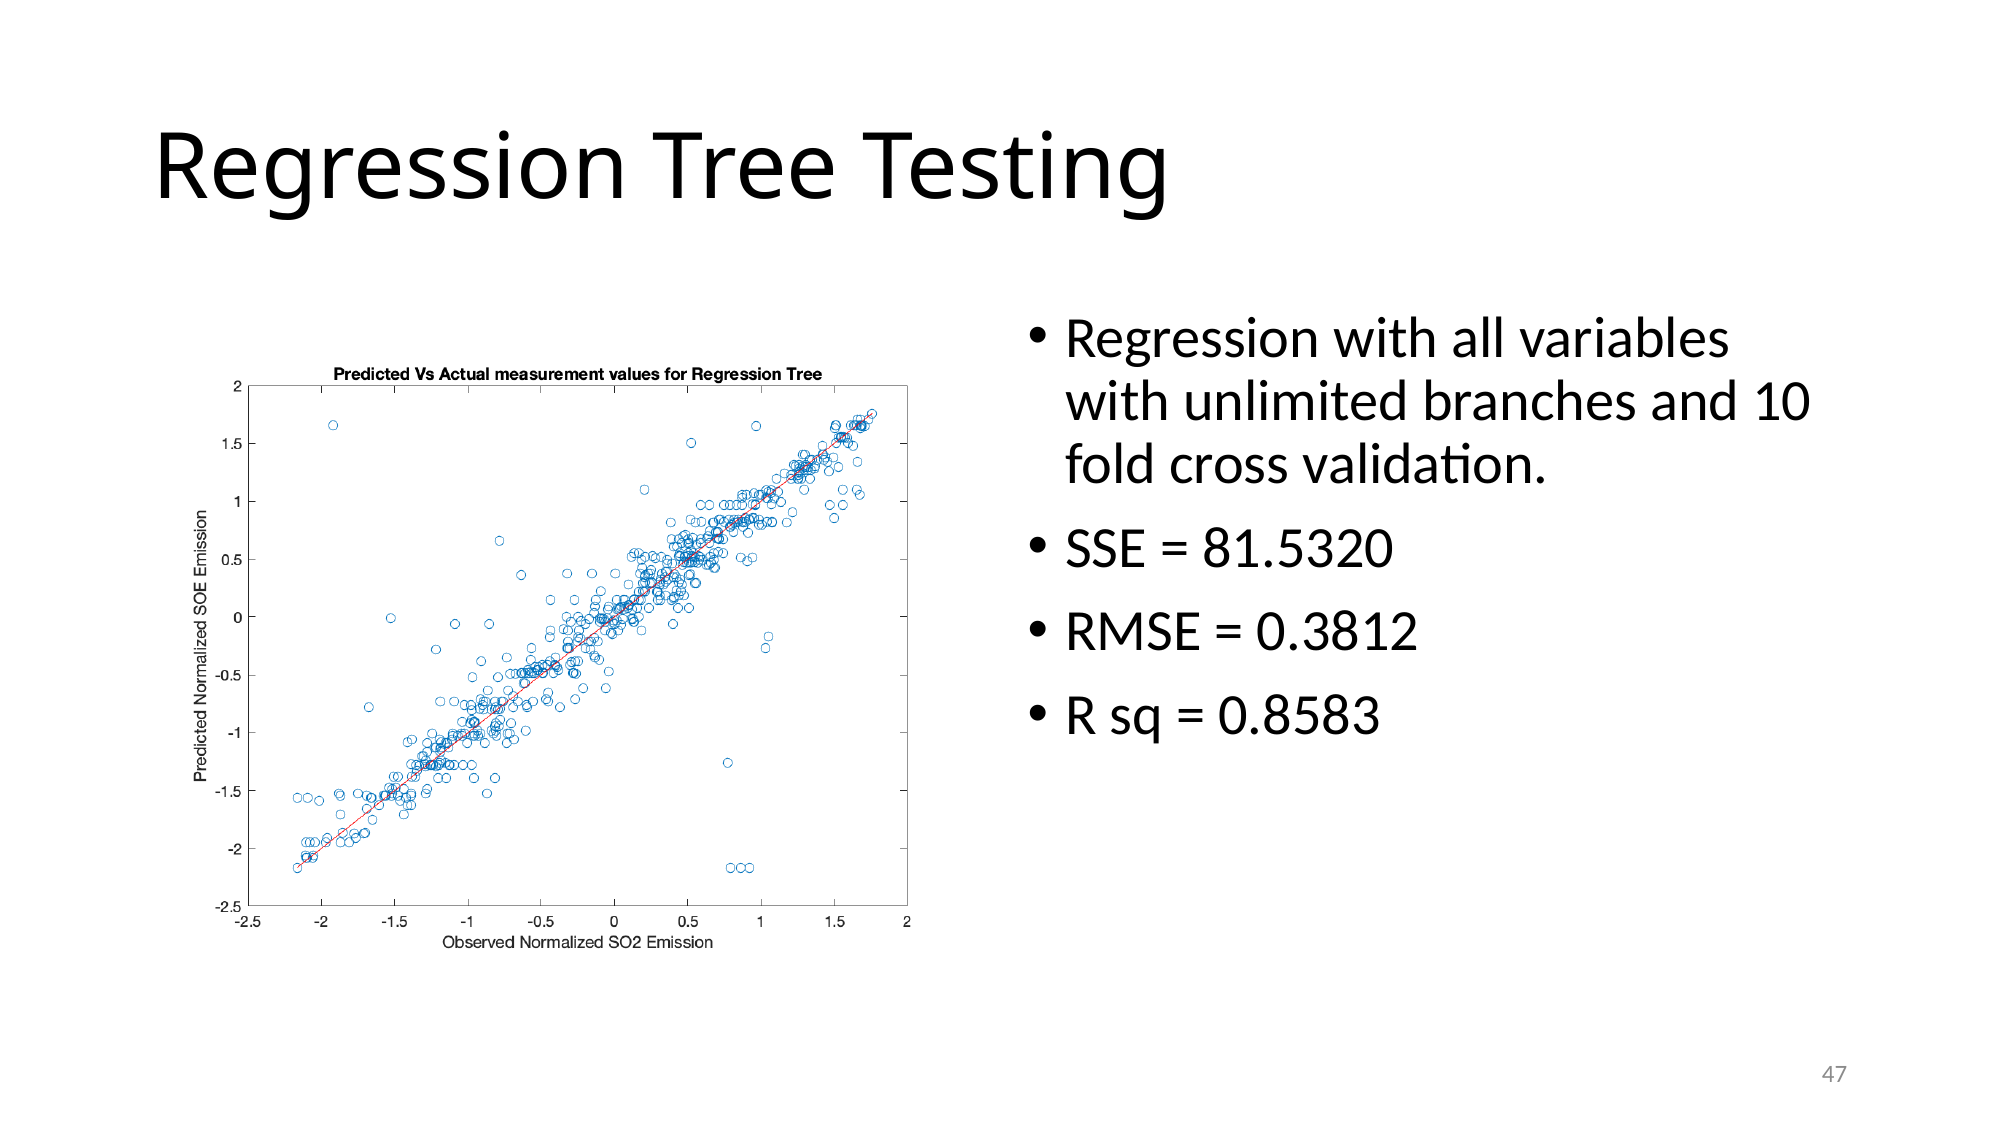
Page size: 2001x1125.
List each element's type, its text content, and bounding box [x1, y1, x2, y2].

list Regression with all variables with unlimited branches and 10 fold cross validation. SSE = 81.5320 RMSE = 0.3812 R sq = 0.8583 [1012, 299, 1863, 1014]
slide_number 47 [1412, 1042, 1863, 1103]
title Regression Tree Testing [137, 59, 1863, 278]
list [137, 337, 988, 976]
